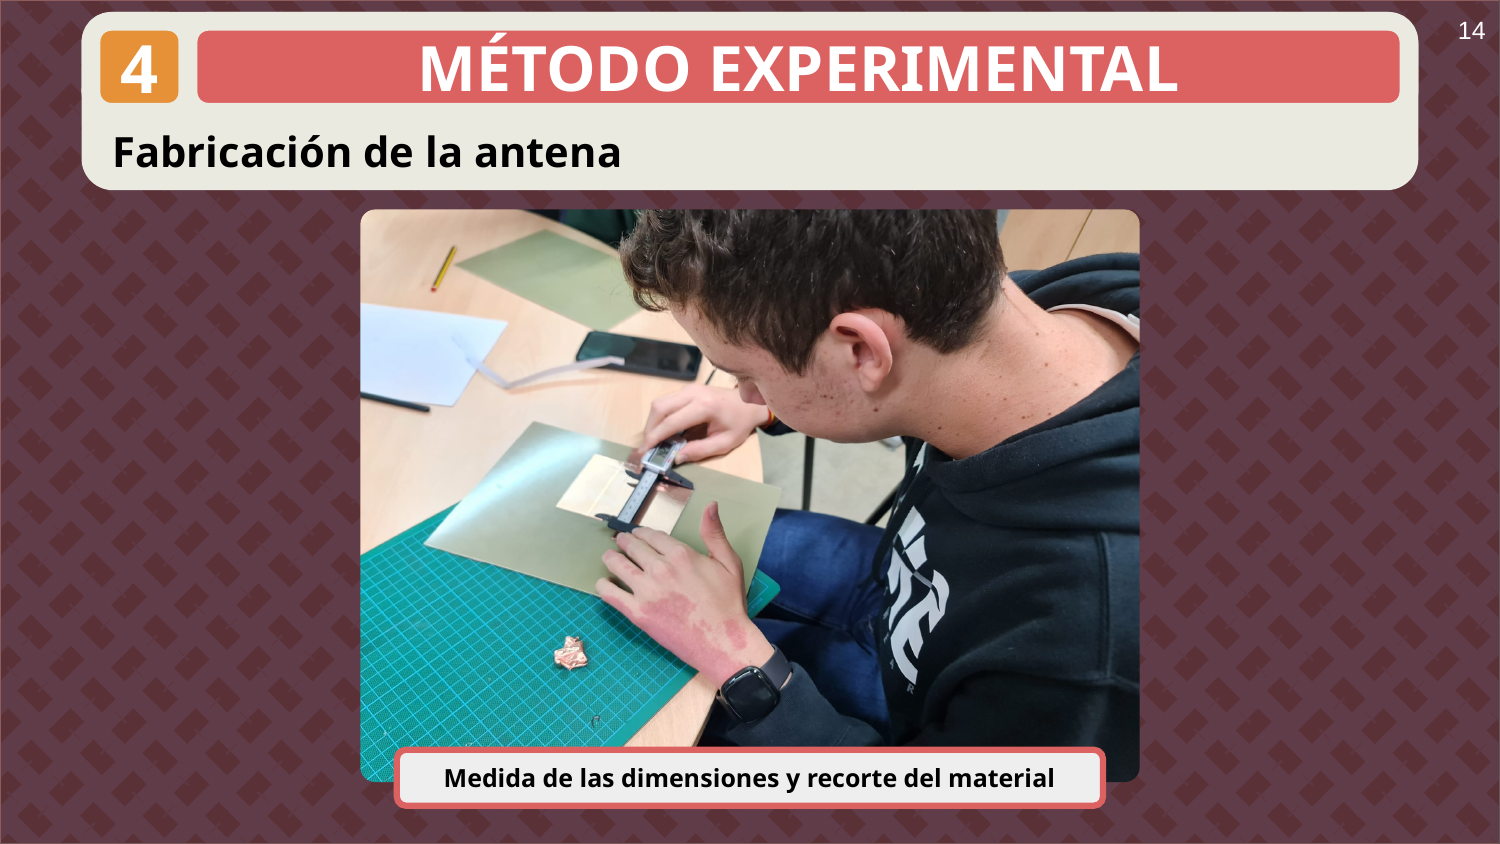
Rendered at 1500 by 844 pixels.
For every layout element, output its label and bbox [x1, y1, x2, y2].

text_box [90, 21, 1410, 182]
picture [360, 209, 1140, 783]
text_box [0, 0, 1500, 844]
